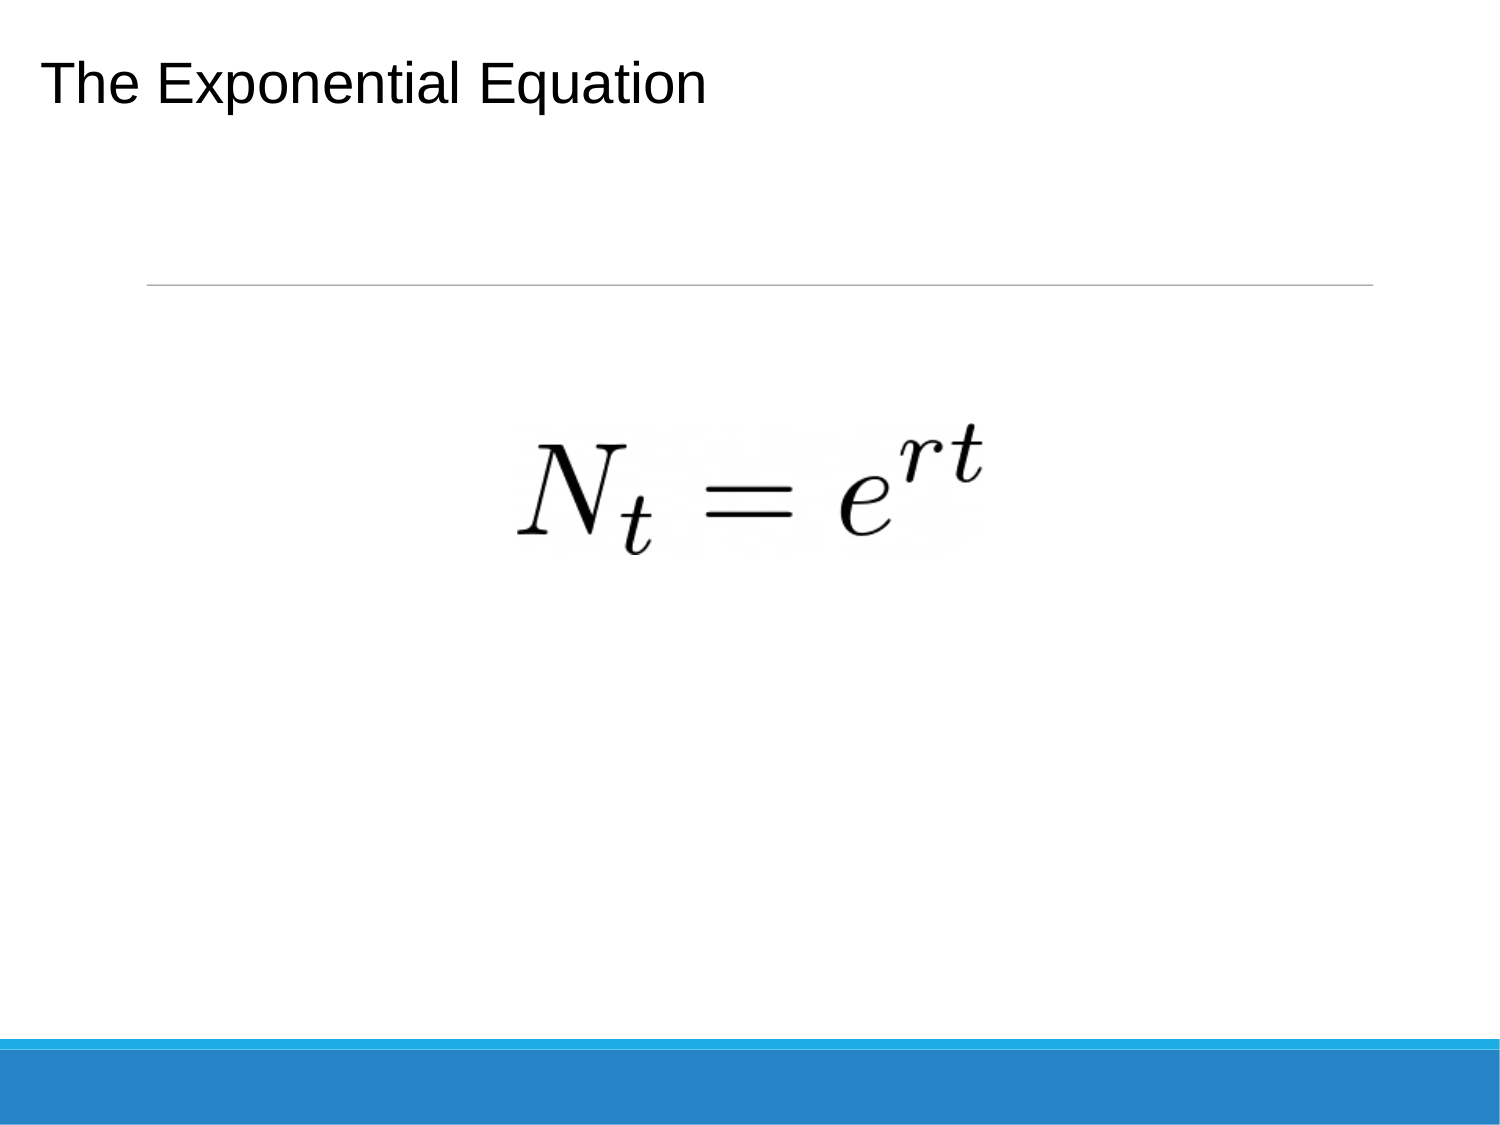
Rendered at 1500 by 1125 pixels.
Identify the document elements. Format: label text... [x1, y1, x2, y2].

picture [517, 423, 984, 555]
text_box The Exponential Equation [14, 15, 735, 145]
